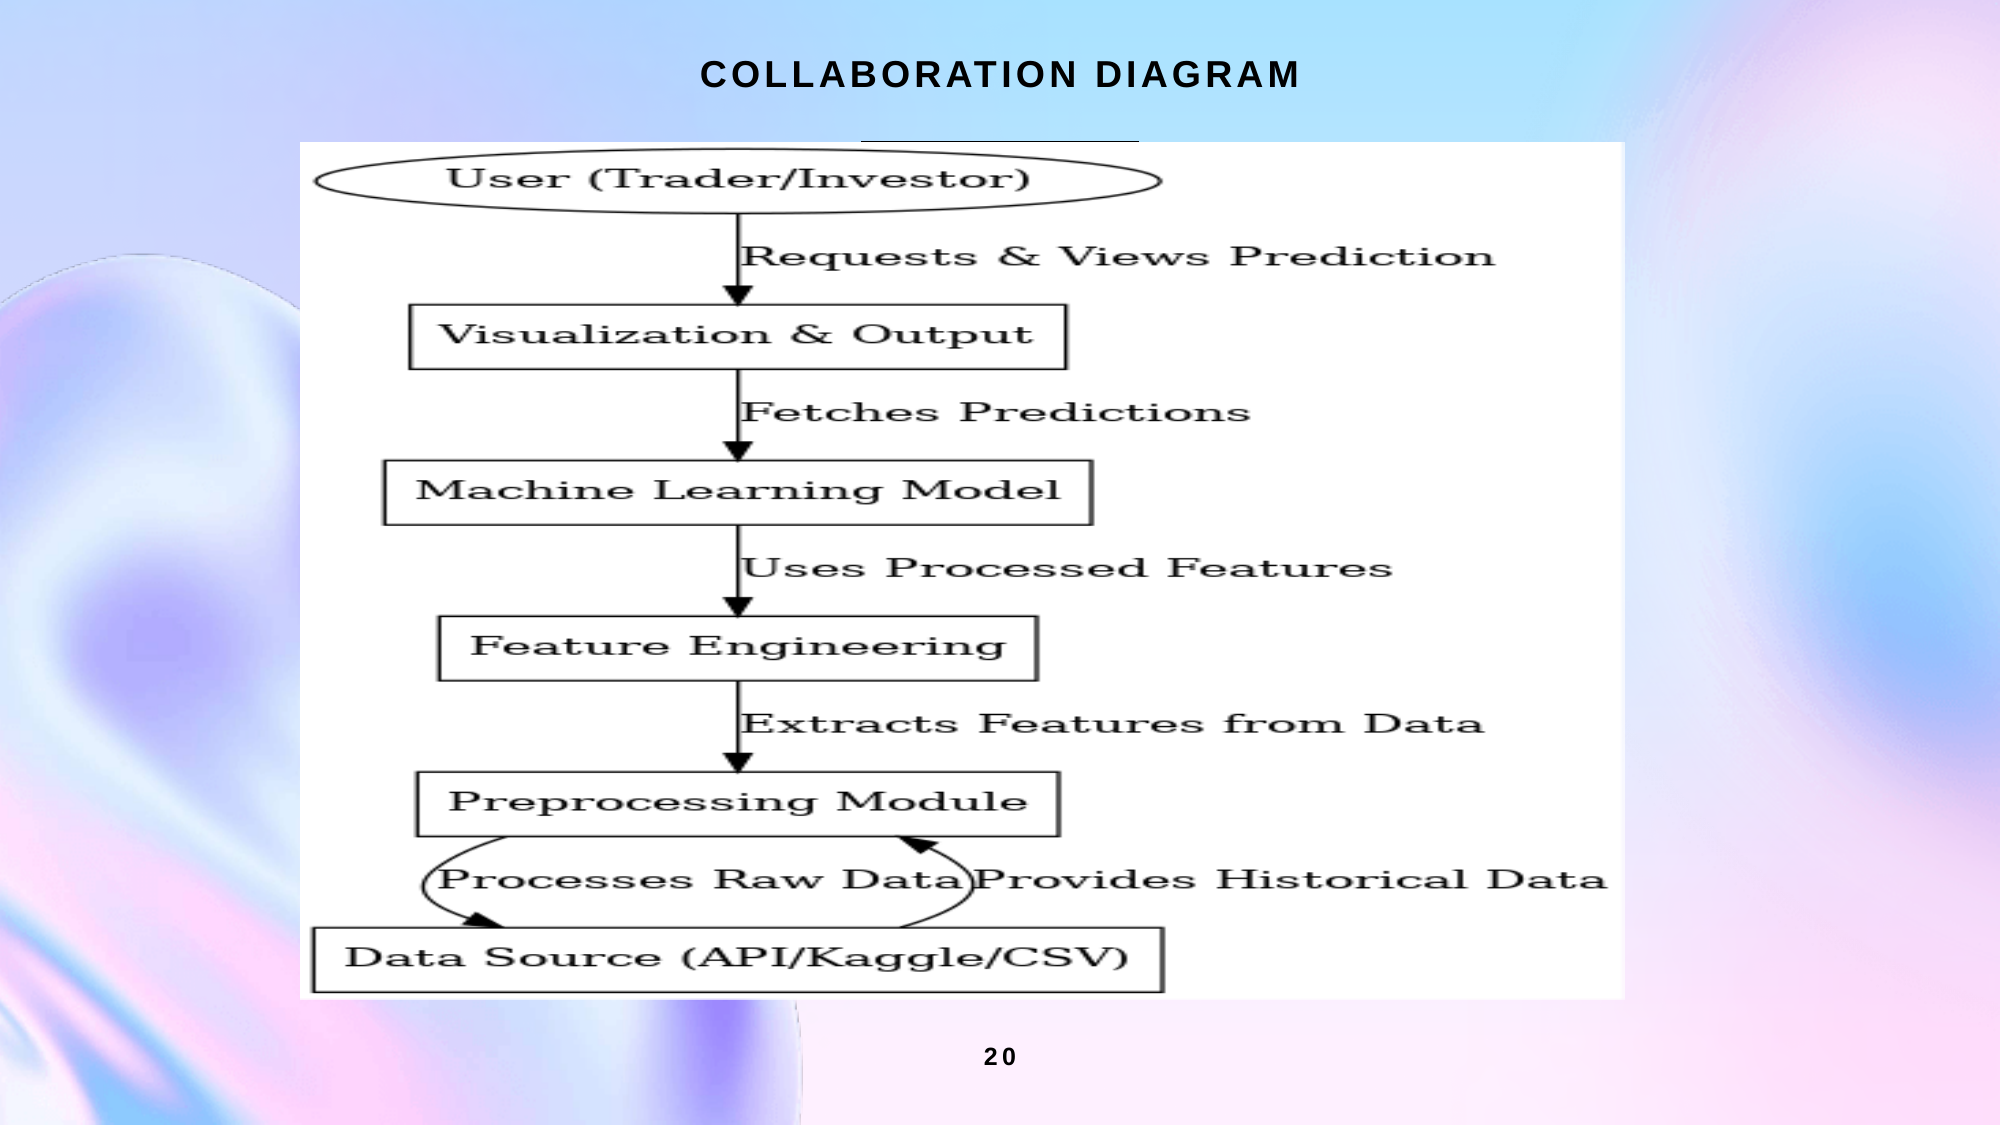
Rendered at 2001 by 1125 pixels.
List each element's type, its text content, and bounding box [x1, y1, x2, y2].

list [299, 142, 1625, 1000]
footer COLLABORATION DIAGRAM [662, 1, 1338, 142]
picture [0, 0, 2000, 1125]
slide_number 20 [662, 1000, 1338, 1125]
